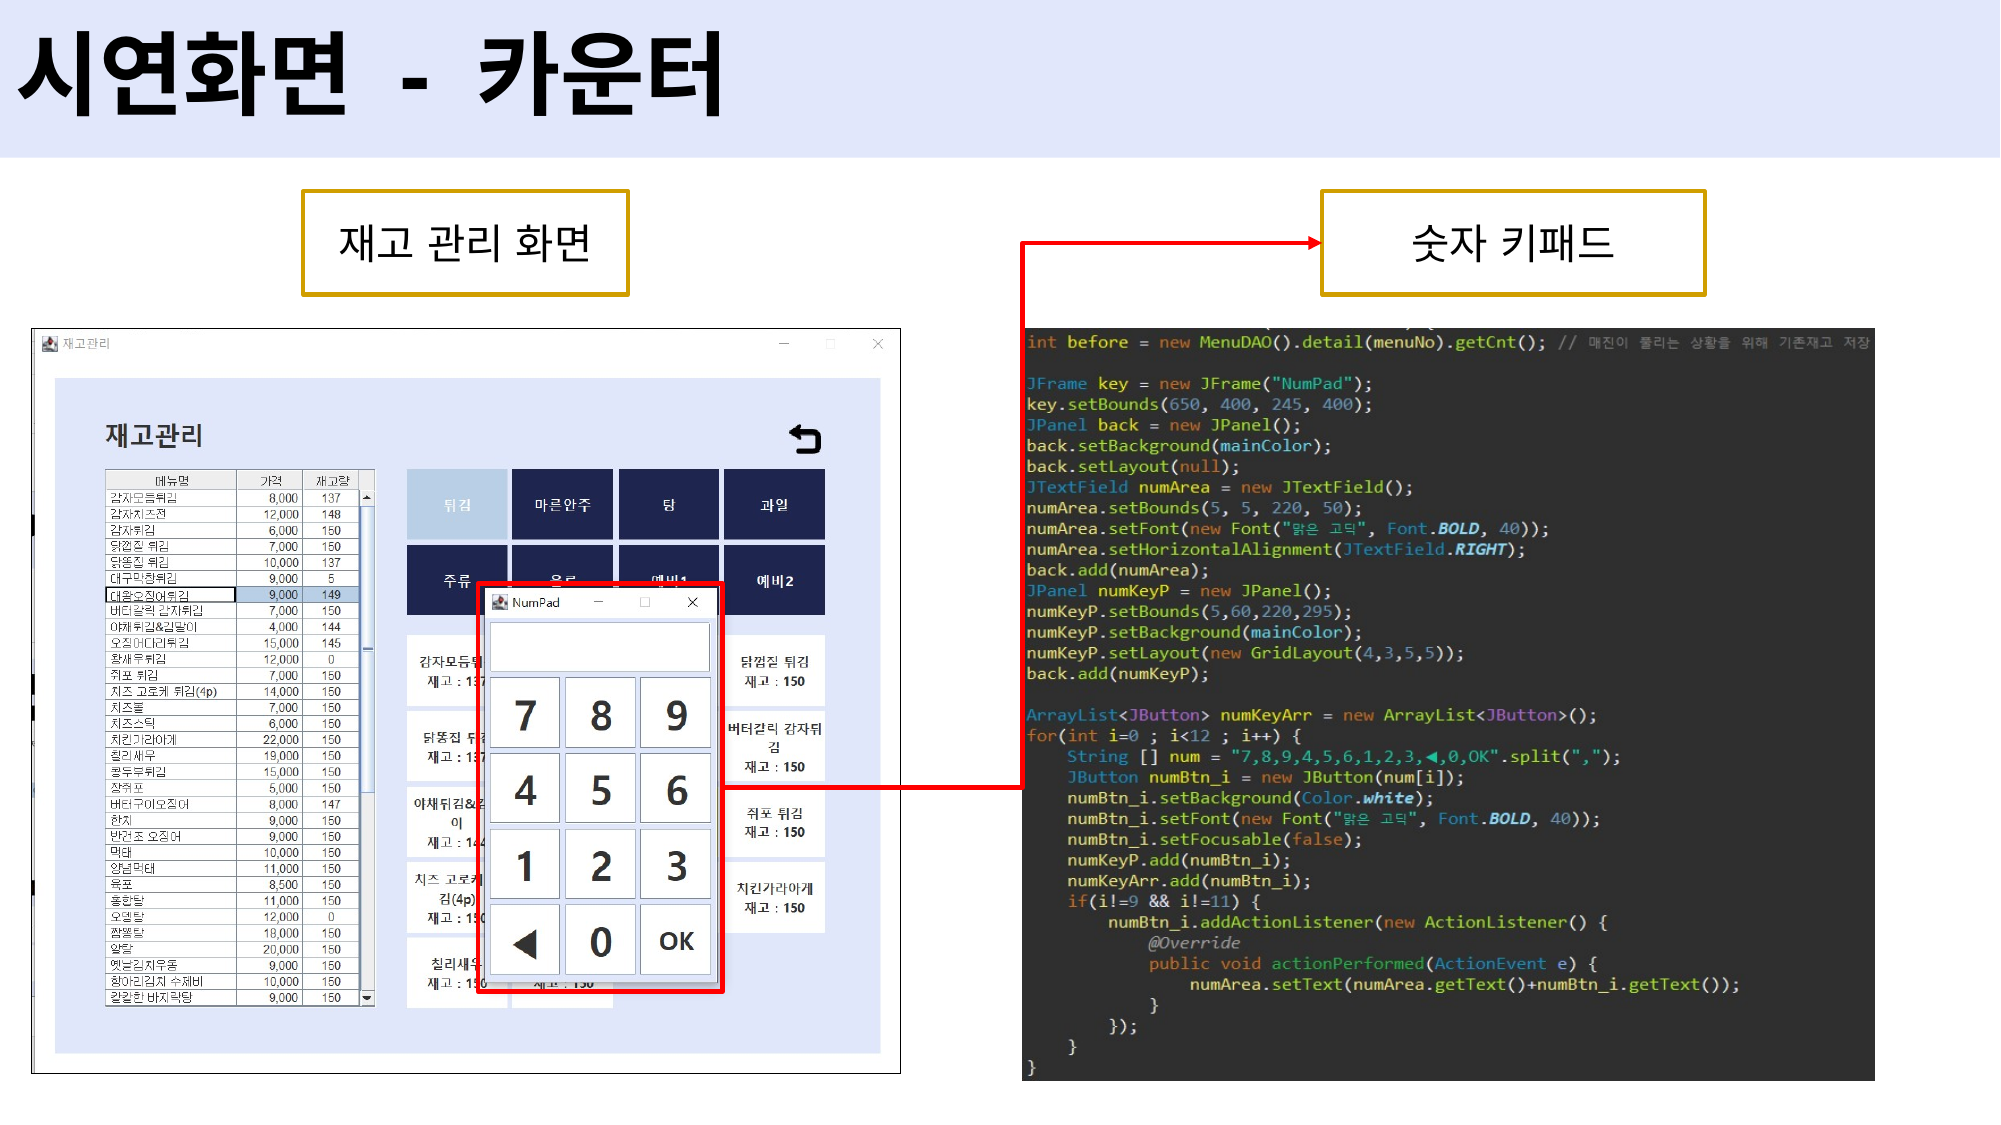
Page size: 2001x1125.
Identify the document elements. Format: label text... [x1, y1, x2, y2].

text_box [30, 191, 901, 1074]
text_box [477, 242, 1323, 992]
text_box 숫자 키패드 [1320, 189, 1707, 297]
title 시연화면 - 카운터 [0, 0, 2000, 158]
picture [1021, 328, 1876, 1081]
